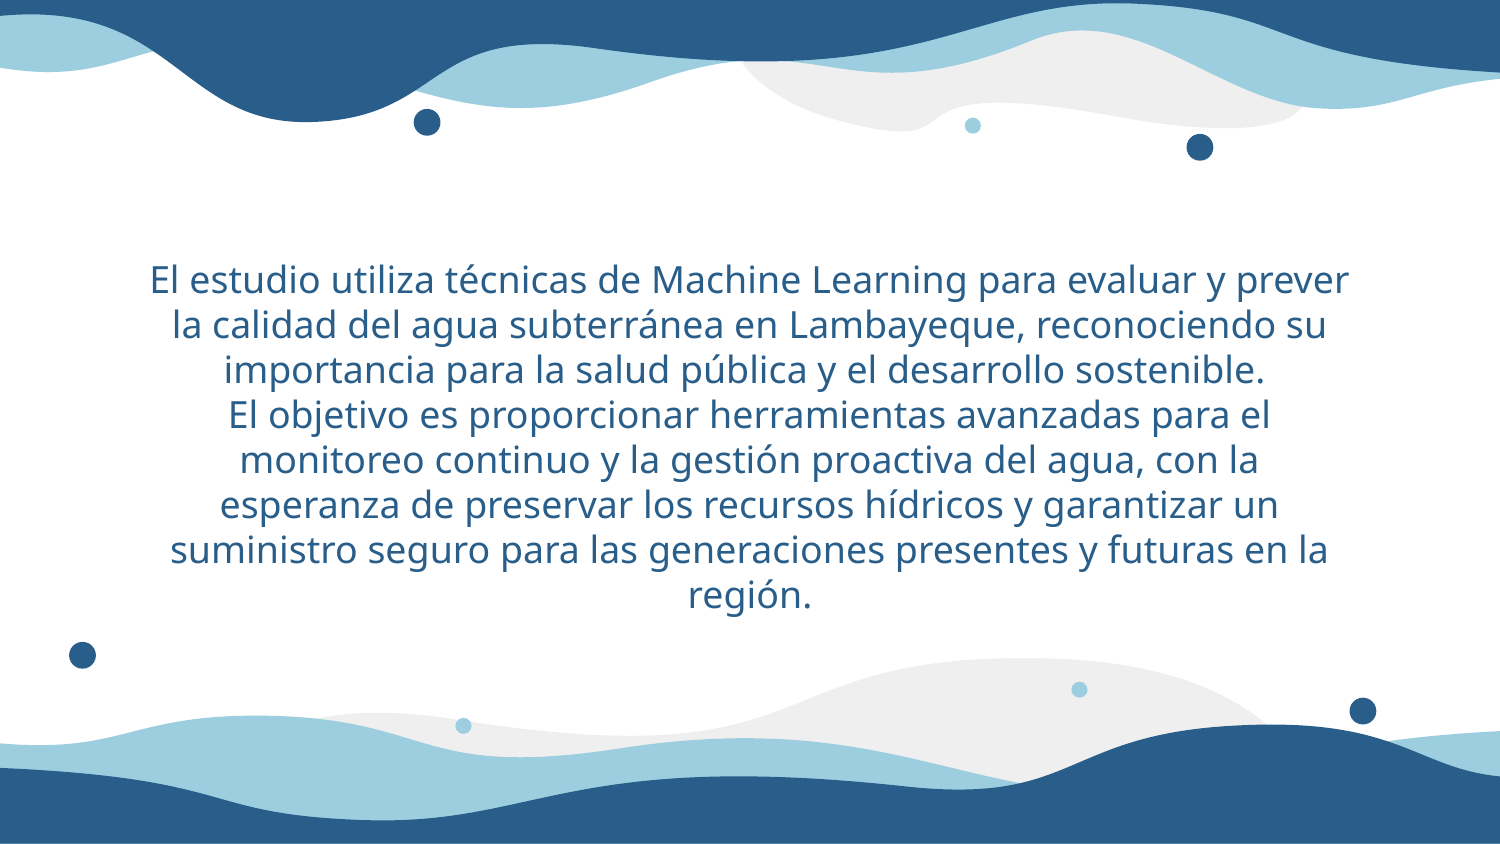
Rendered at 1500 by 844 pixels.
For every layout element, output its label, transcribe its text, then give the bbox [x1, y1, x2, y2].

list El estudio utiliza técnicas de Machine Learning para evaluar y prever la calidad del agua subterránea en Lambayeque, reconociendo su importancia para la salud pública y el desarrollo sostenible. El objetivo es proporcionar herramientas avanzadas para el monitoreo continuo y la gestión proactiva del agua, con la esperanza de preservar los recursos hídricos y garantizar un suministro seguro para las generaciones presentes y futuras en la región. [131, 241, 1369, 602]
